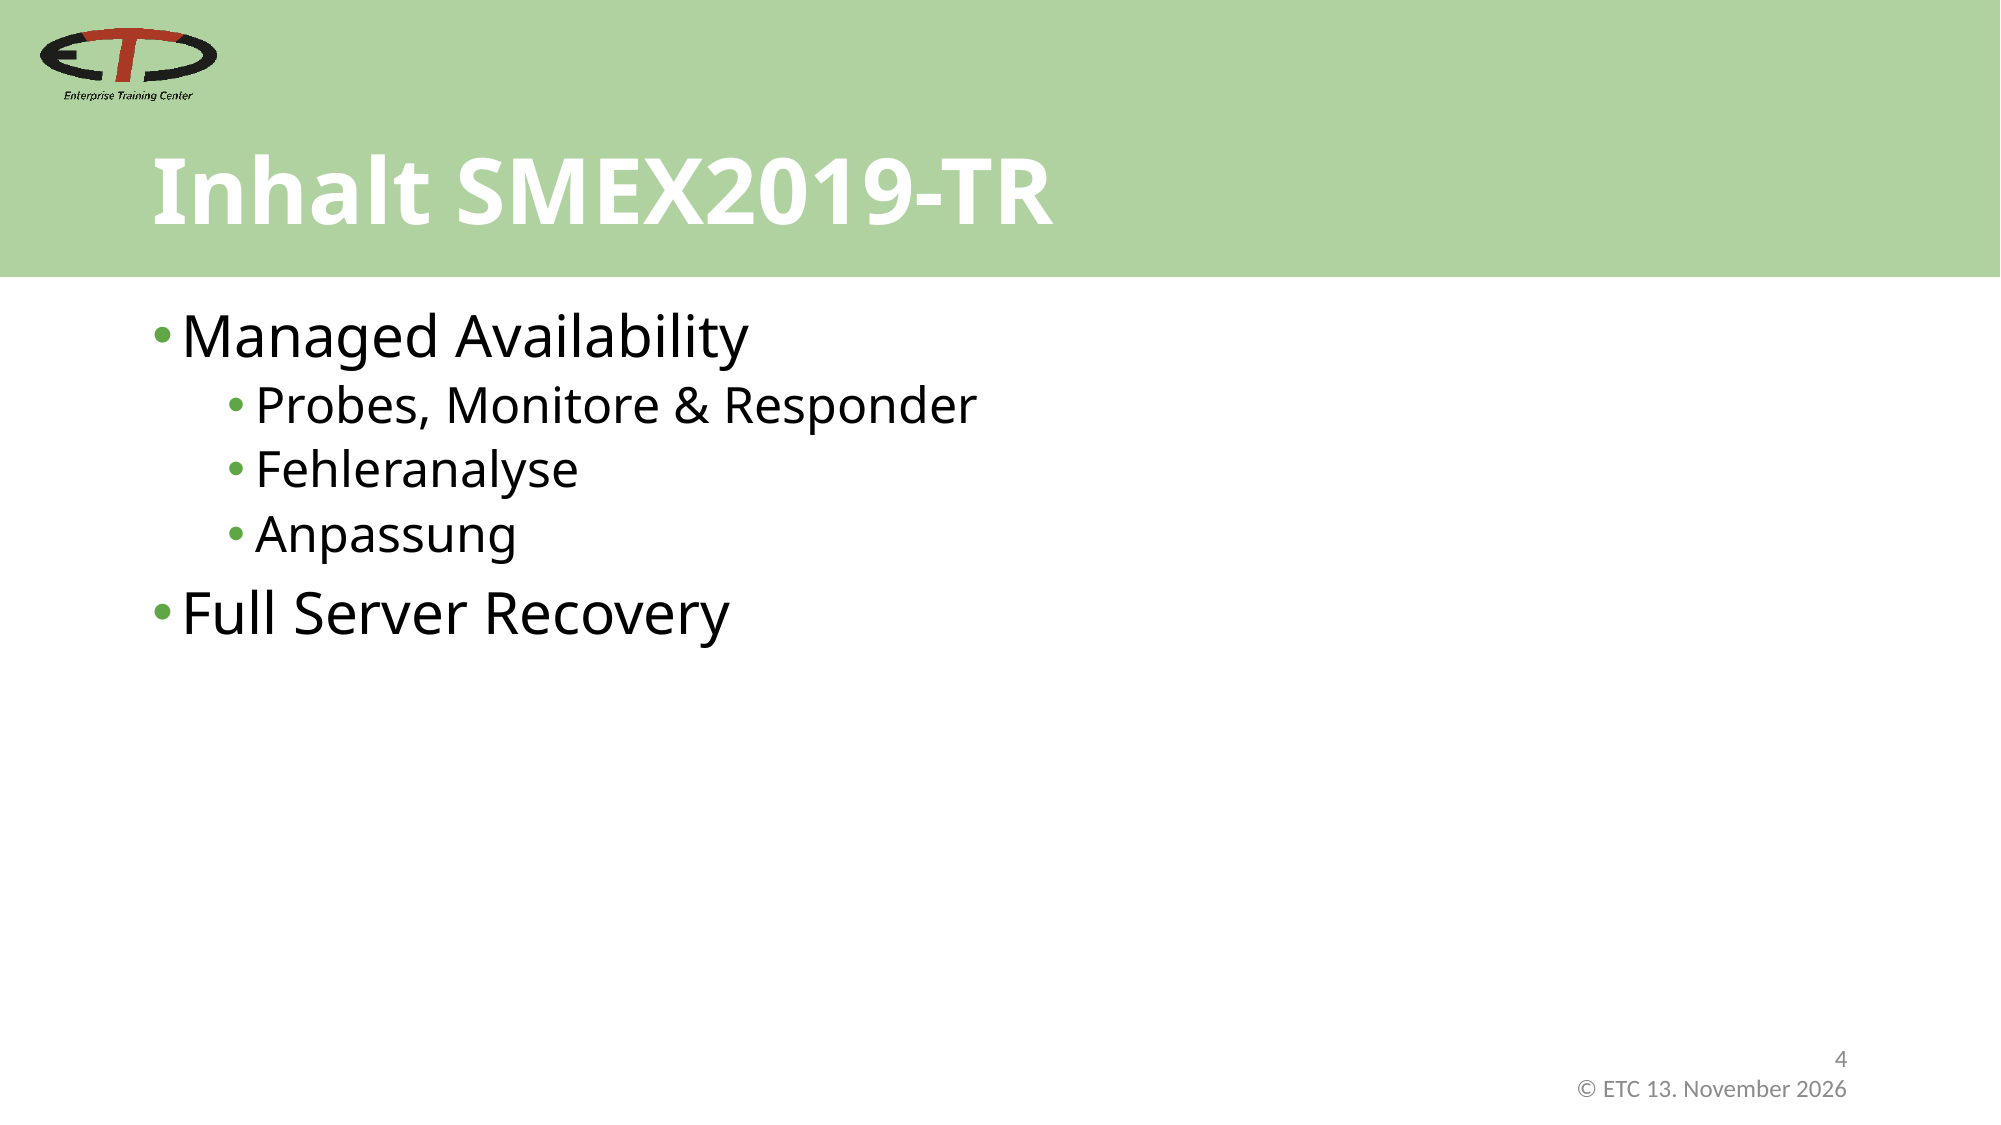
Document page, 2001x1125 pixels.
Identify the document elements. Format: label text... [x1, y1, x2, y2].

title Inhalt SMEX2019-TR [137, 113, 1863, 278]
picture [40, 28, 217, 101]
list Managed Availability Probes, Monitore & Responder Fehleranalyse Anpassung Full Server Recovery [137, 299, 1863, 1014]
slide_number 4 © ETC Februar 21 [1412, 1042, 1863, 1103]
